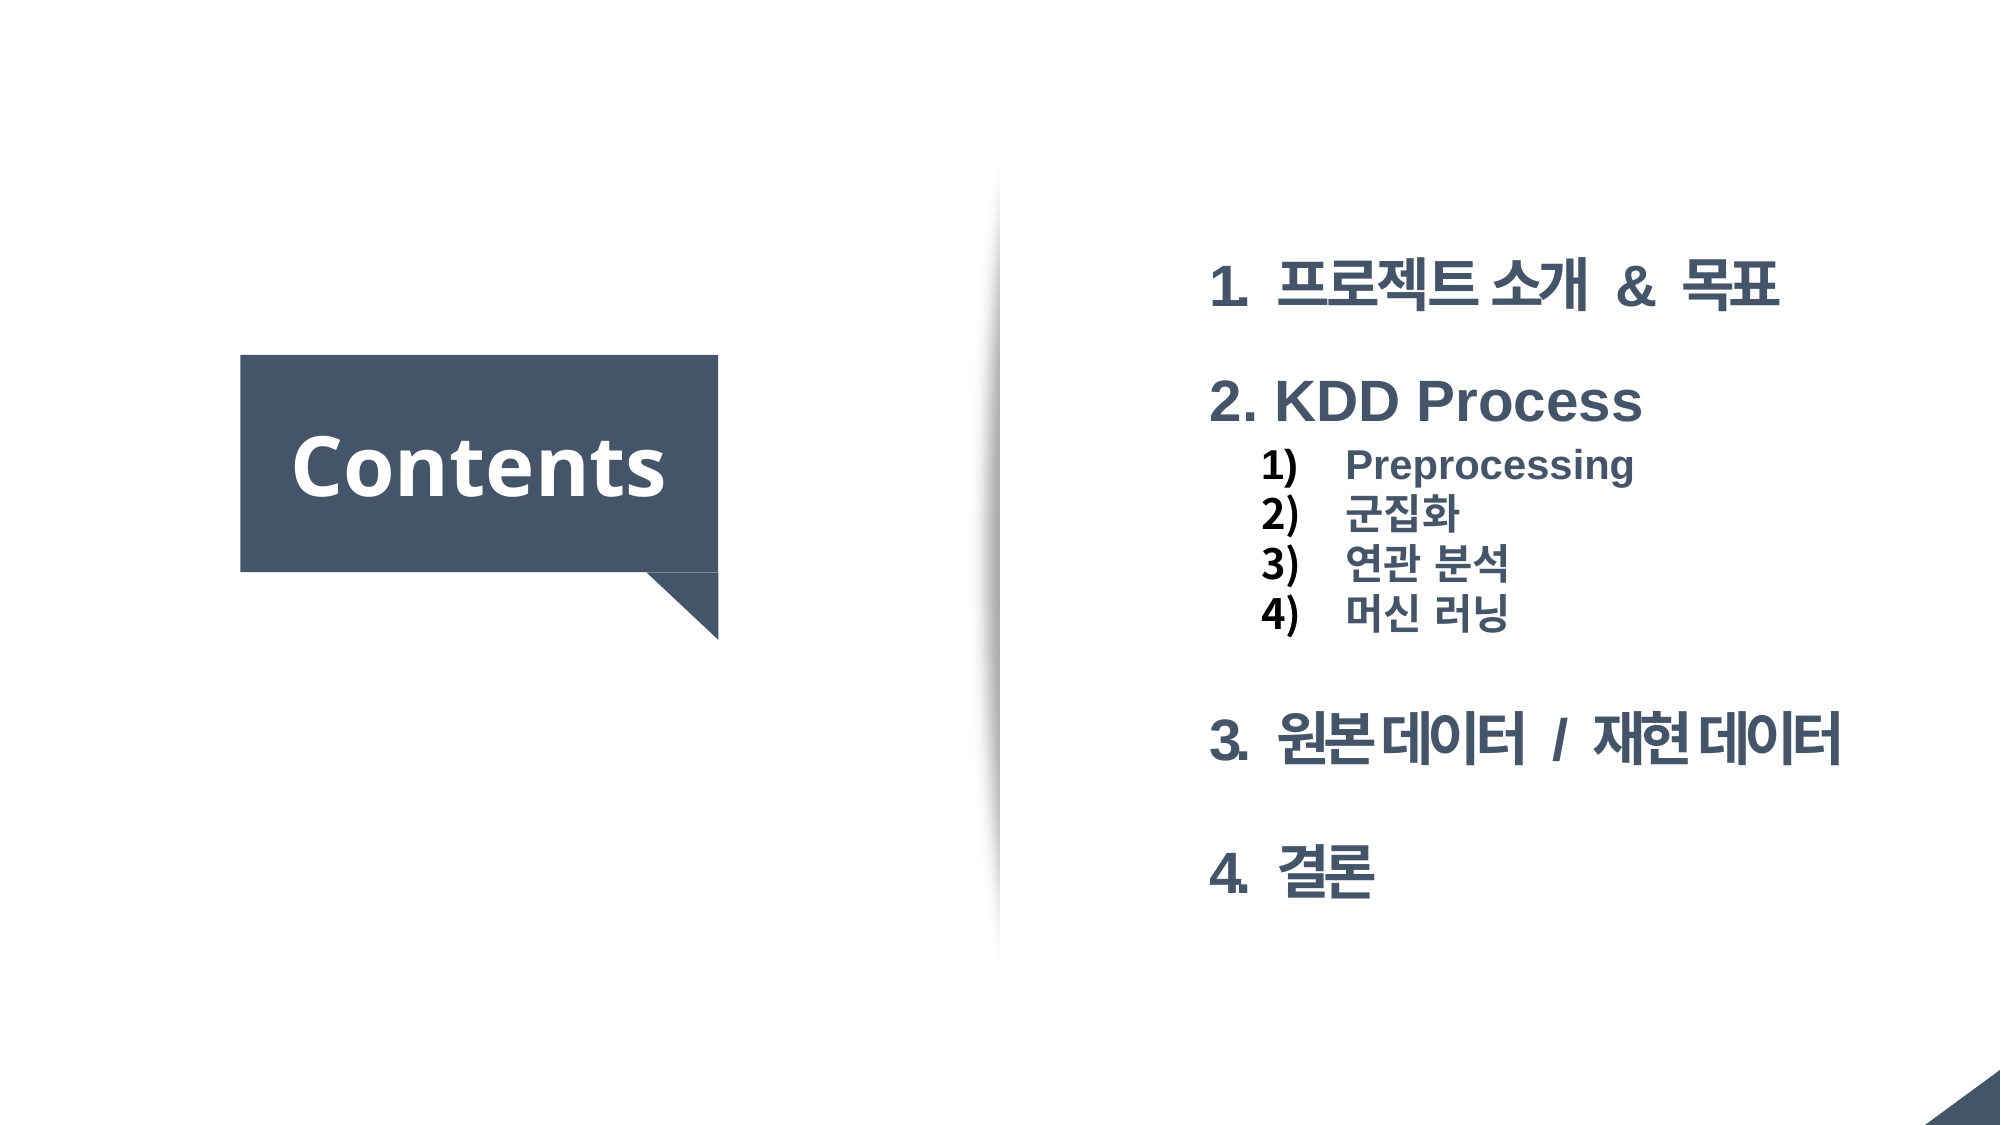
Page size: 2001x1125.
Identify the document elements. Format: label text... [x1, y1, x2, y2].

text_box 2. KDD Process [1194, 363, 1721, 434]
text_box 3. 원본 데이터 / 재현 데이터 [1194, 702, 1898, 773]
text_box 4. 결론 [1194, 835, 1721, 906]
text_box Preprocessing 군집화 연관 분석 머신 러닝 [1246, 437, 1773, 638]
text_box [240, 354, 719, 640]
picture [964, 110, 1001, 1015]
text_box 1. 프로젝트 소개 & 목표 [1194, 247, 1798, 319]
